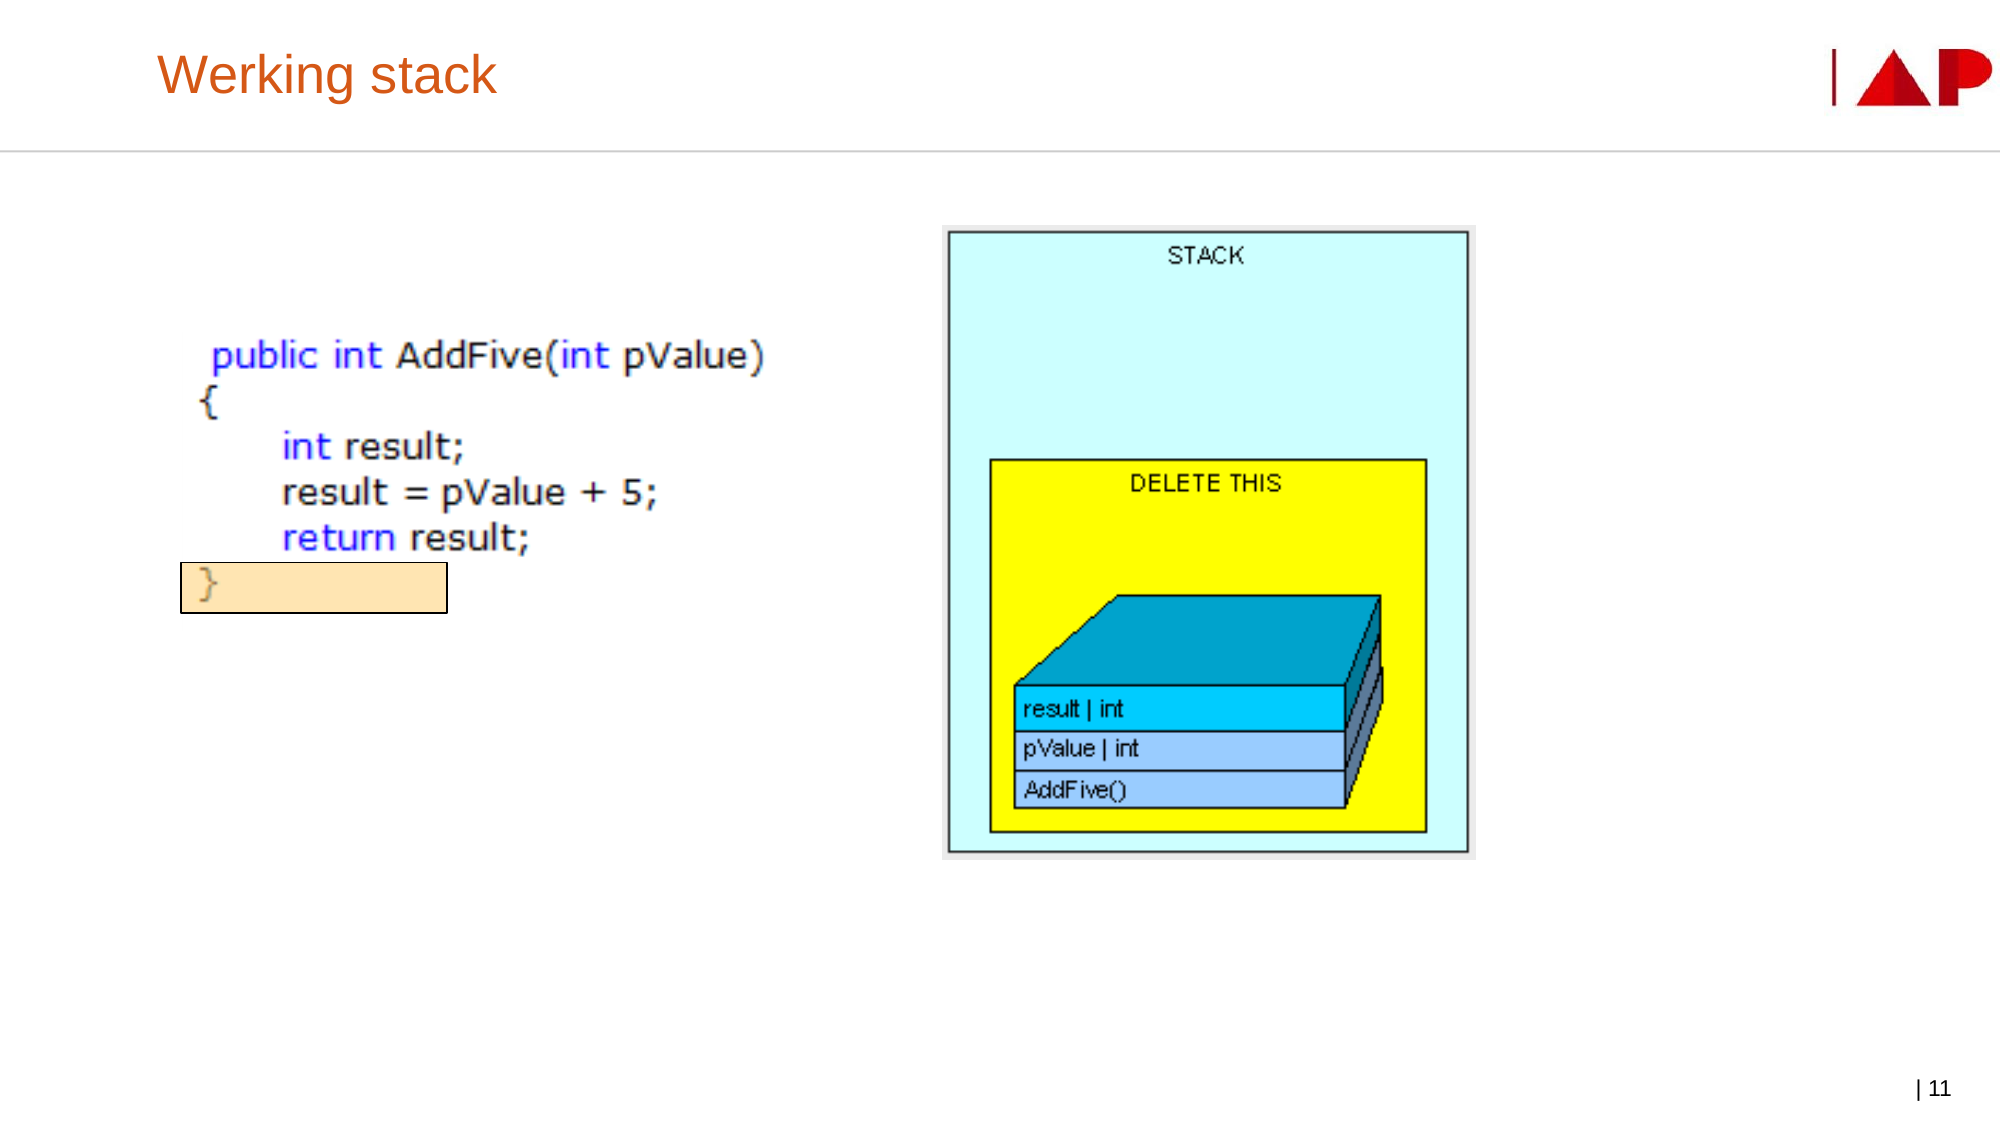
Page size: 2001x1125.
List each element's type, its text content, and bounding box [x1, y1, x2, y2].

slide_number | 11 [1425, 1061, 1953, 1113]
picture [941, 225, 1476, 860]
title Werking stack [157, 0, 1843, 152]
picture [180, 332, 840, 631]
picture [1843, 10, 2000, 142]
